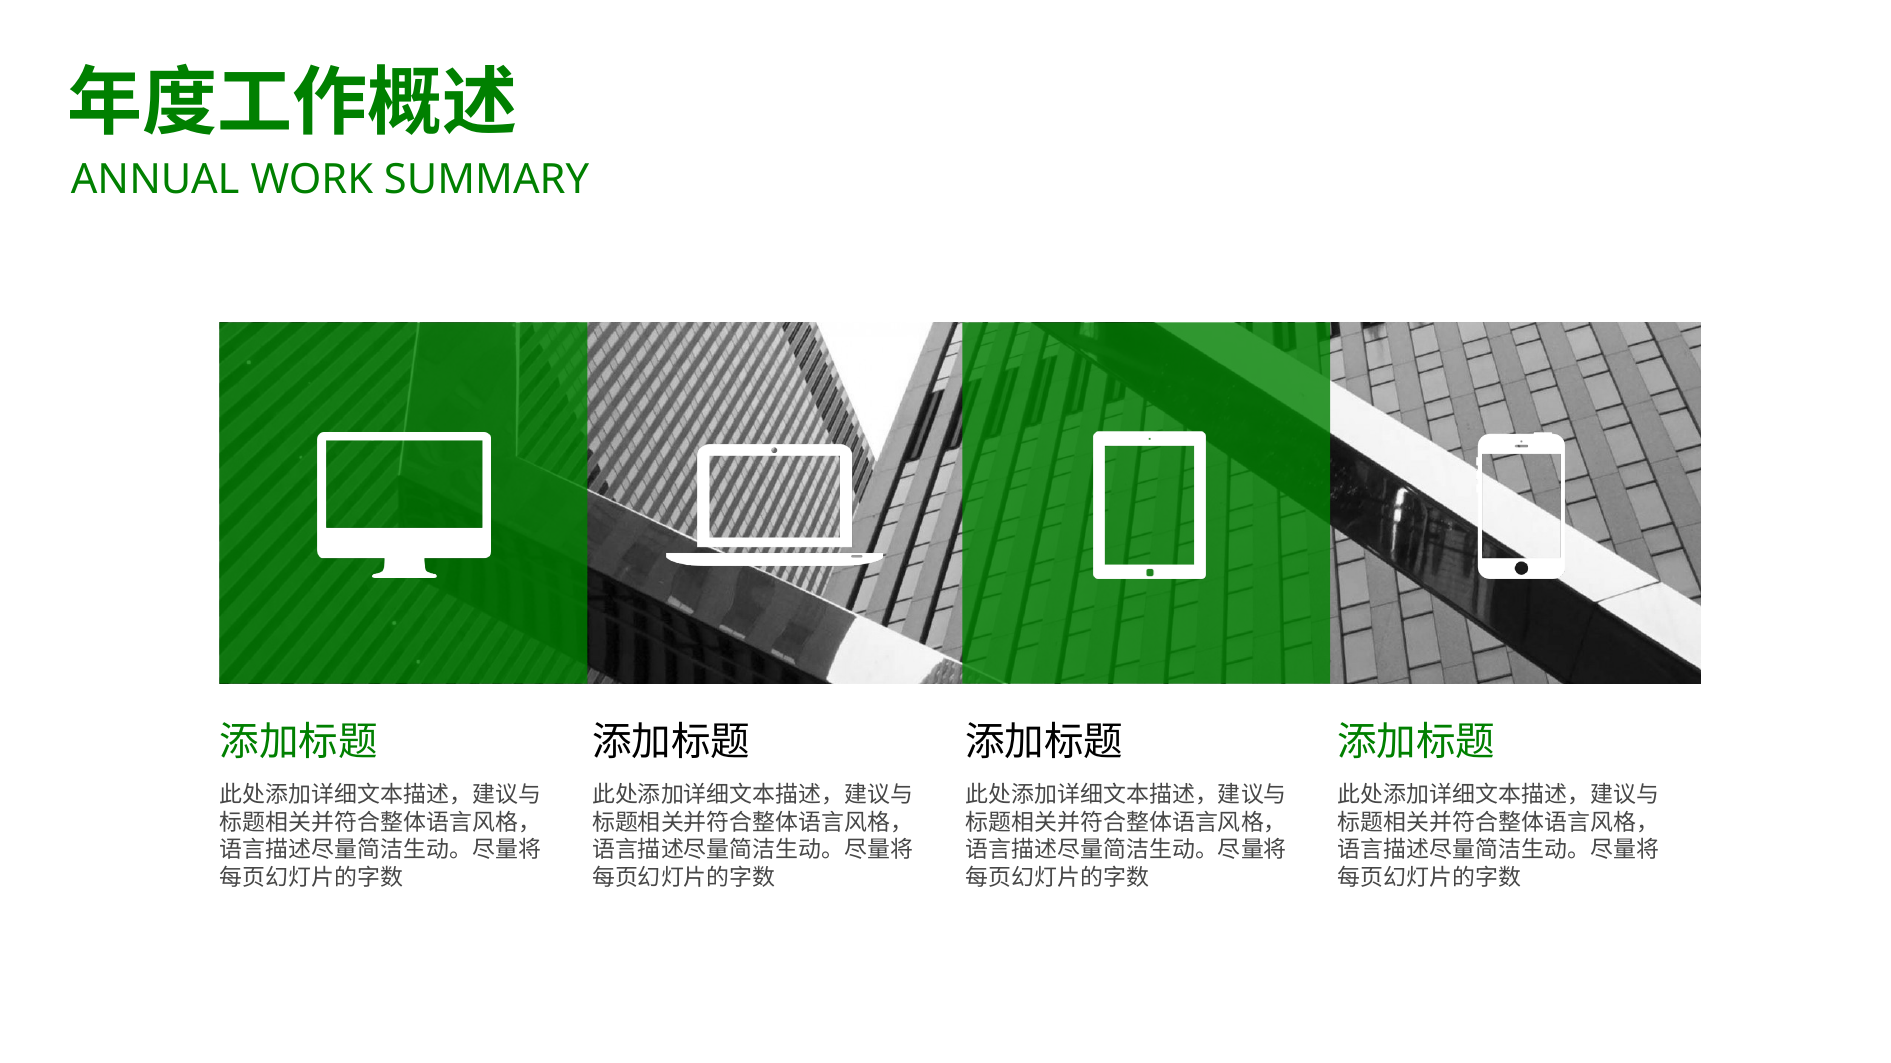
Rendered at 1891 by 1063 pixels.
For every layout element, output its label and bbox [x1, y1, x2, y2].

text_box [591, 716, 917, 898]
text_box [50, 45, 662, 203]
text_box [964, 716, 1290, 898]
picture [219, 322, 1702, 684]
text_box [219, 716, 545, 898]
text_box [1337, 716, 1662, 898]
